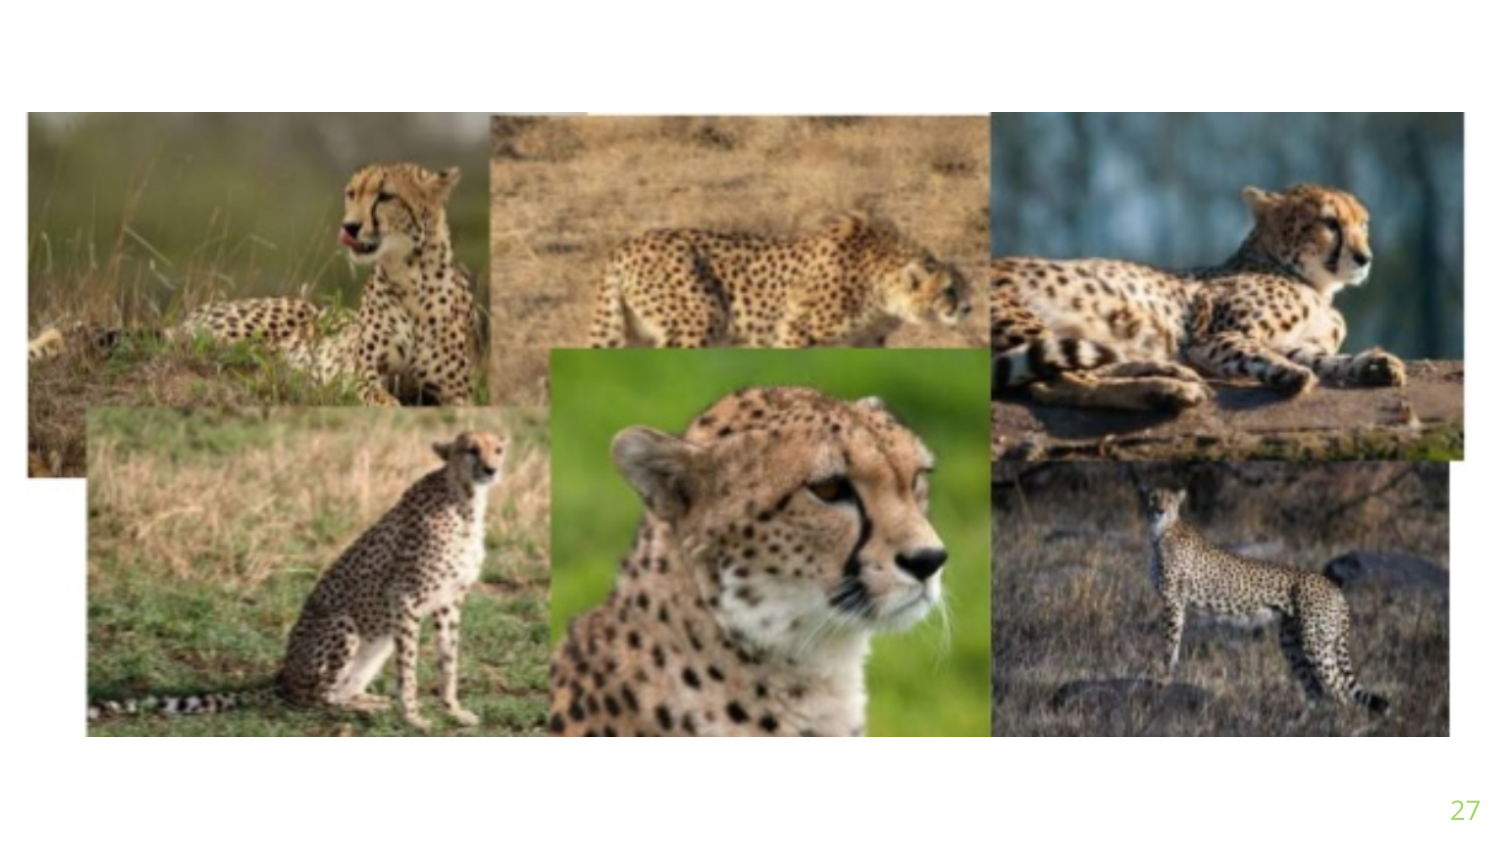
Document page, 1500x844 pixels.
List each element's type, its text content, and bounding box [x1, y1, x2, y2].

picture [24, 112, 1476, 737]
slide_number ‹#› [1391, 779, 1482, 844]
